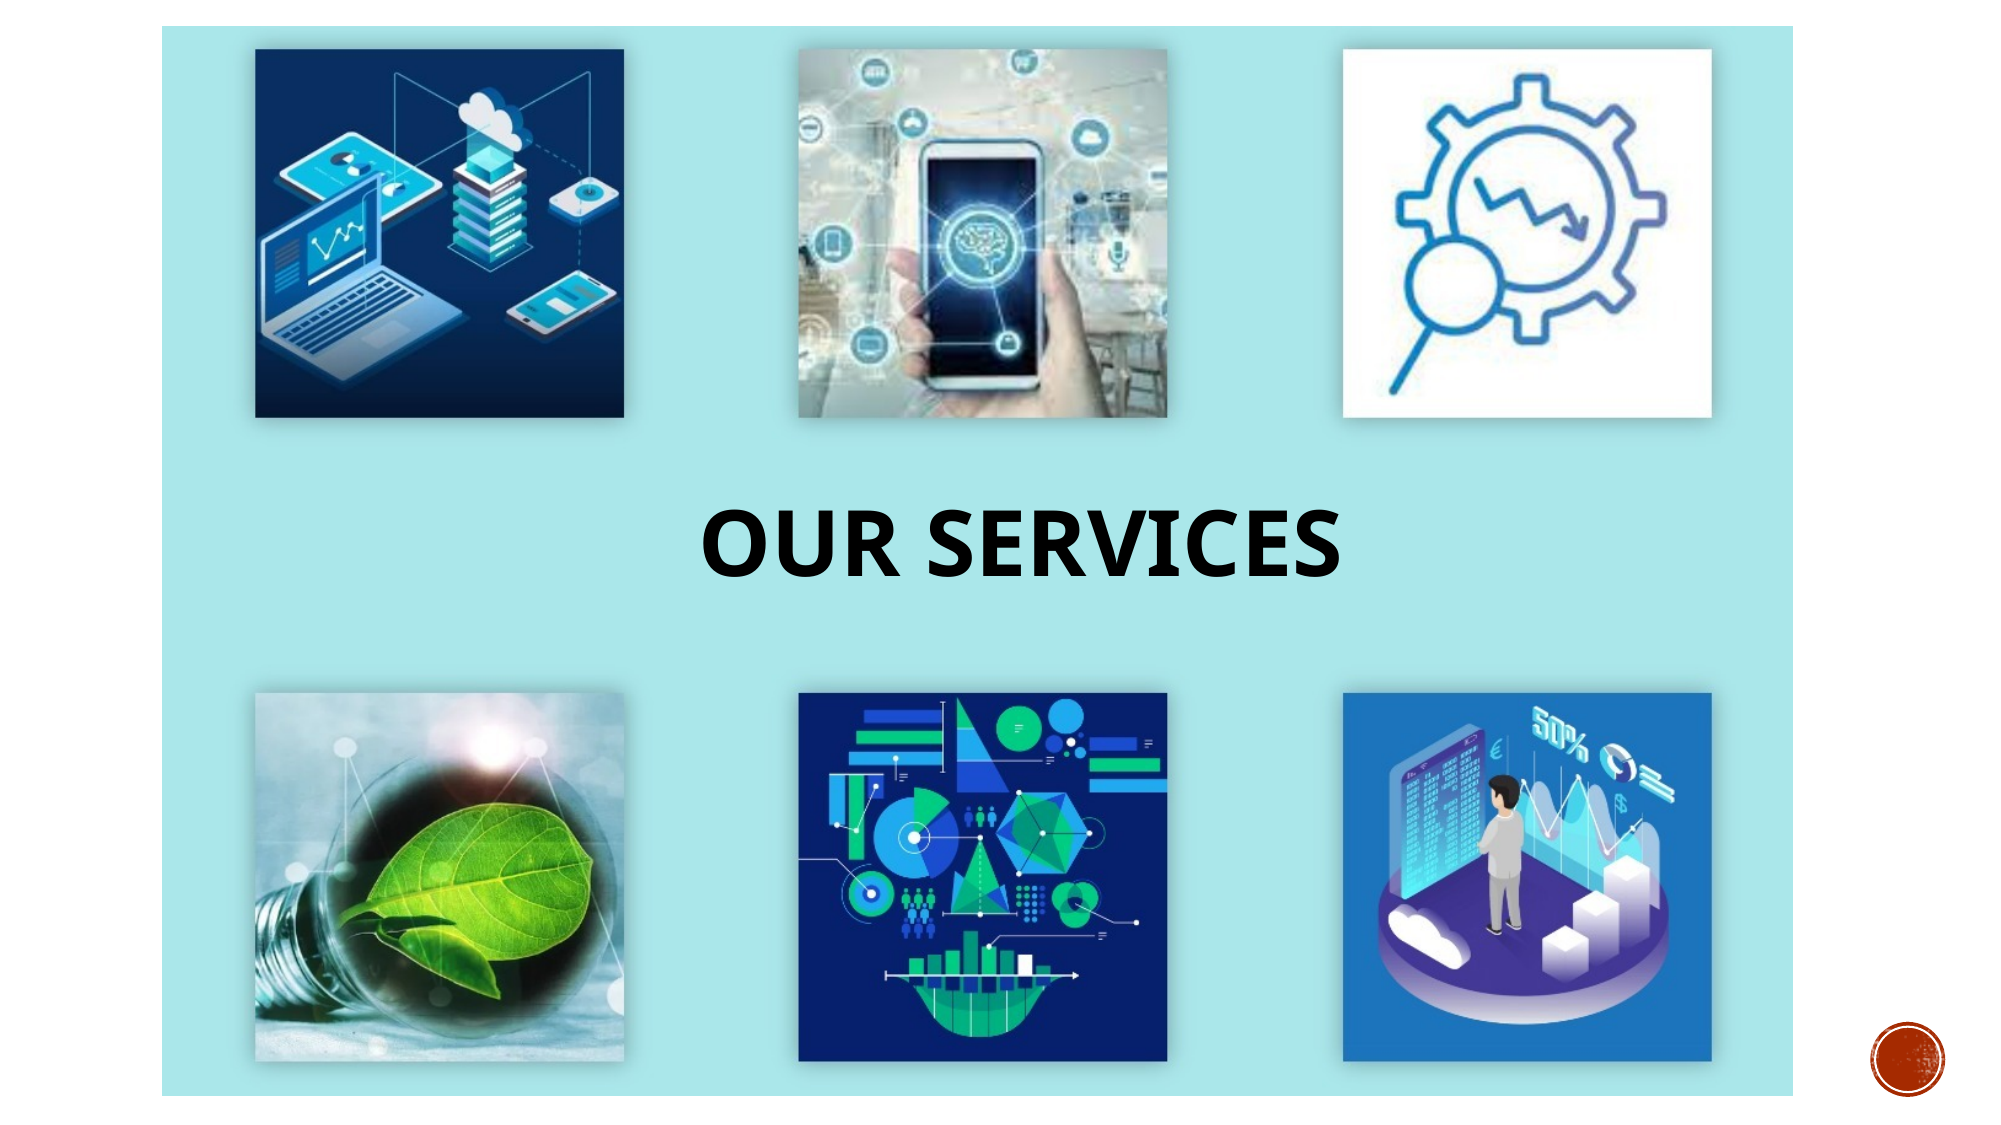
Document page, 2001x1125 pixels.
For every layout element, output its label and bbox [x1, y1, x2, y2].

list [168, 31, 1788, 1092]
